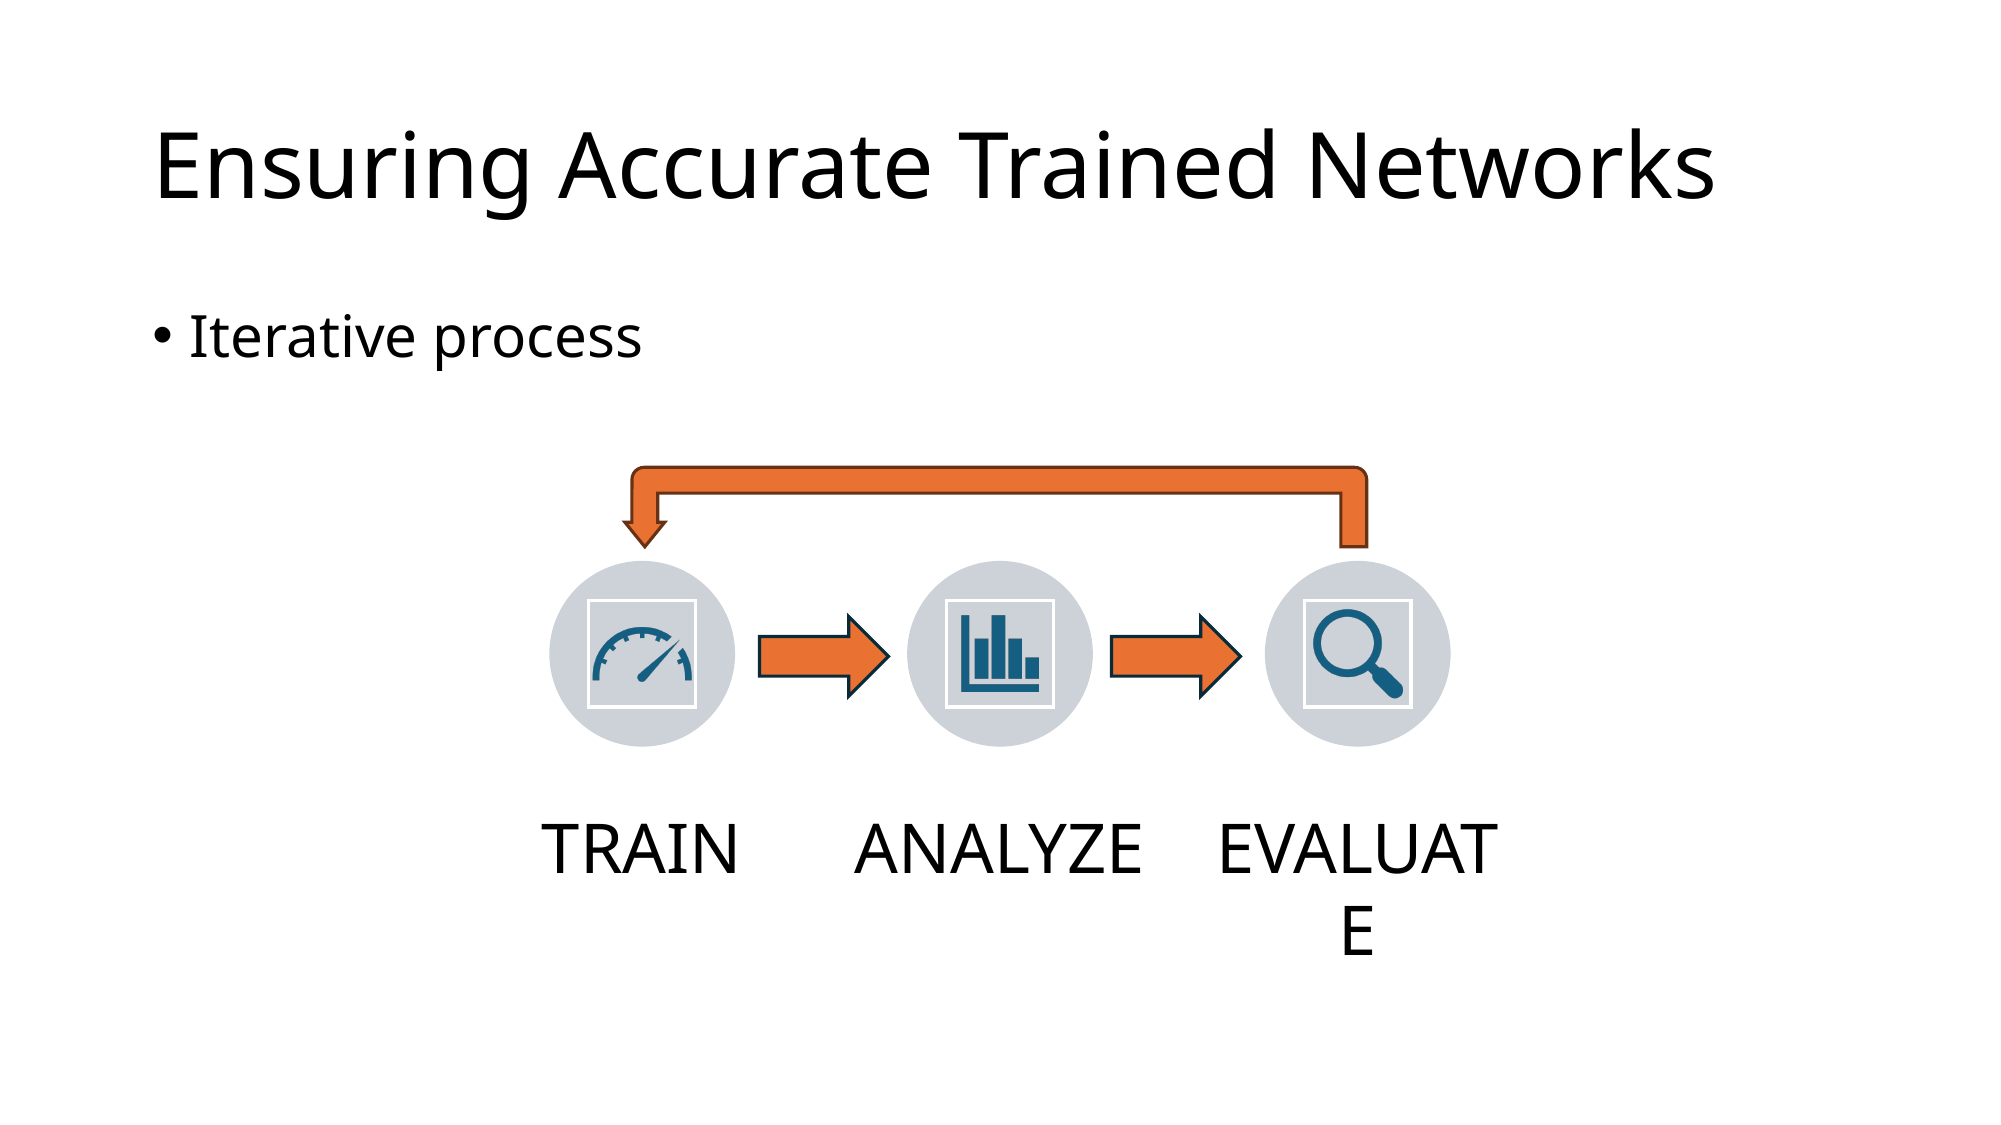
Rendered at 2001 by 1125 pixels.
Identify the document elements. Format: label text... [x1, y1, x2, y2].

title Ensuring Accurate Trained Networks [137, 59, 1863, 278]
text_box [483, 432, 1517, 1051]
list Iterative process [137, 299, 1863, 1014]
